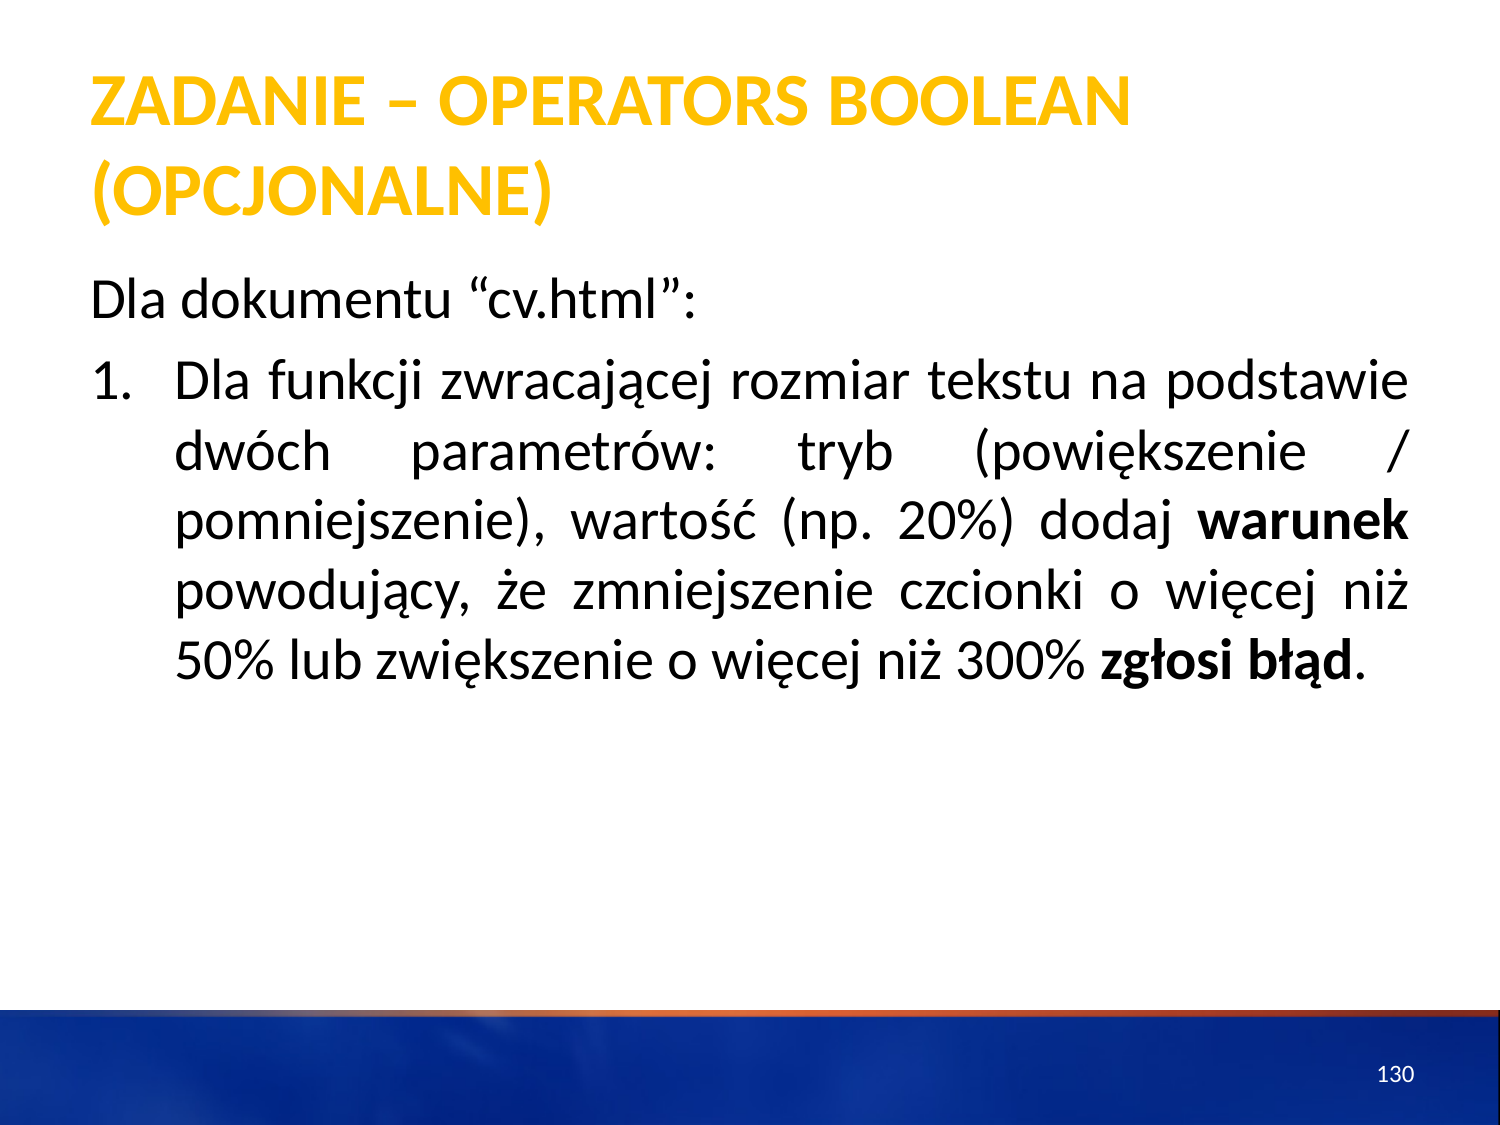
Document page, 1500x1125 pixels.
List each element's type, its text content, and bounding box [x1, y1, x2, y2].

picture [0, 1010, 1500, 1125]
slide_number 130 [1215, 1042, 1430, 1103]
list Dla dokumentu “cv.html”: Dla funkcji zwracającej rozmiar tekstu na podstawie dwóch parametrów: tryb (powiększenie / pomniejszenie), wartość (np. 20%) dodaj warunek powodujący, że zmniejszenie czcionki o więcej niż 50% lub zwiększenie o więcej niż 300% zgłosi błąd. [75, 252, 1425, 1047]
title ZADANIE – Operators boolean (opcjonalne) [75, 93, 1495, 188]
